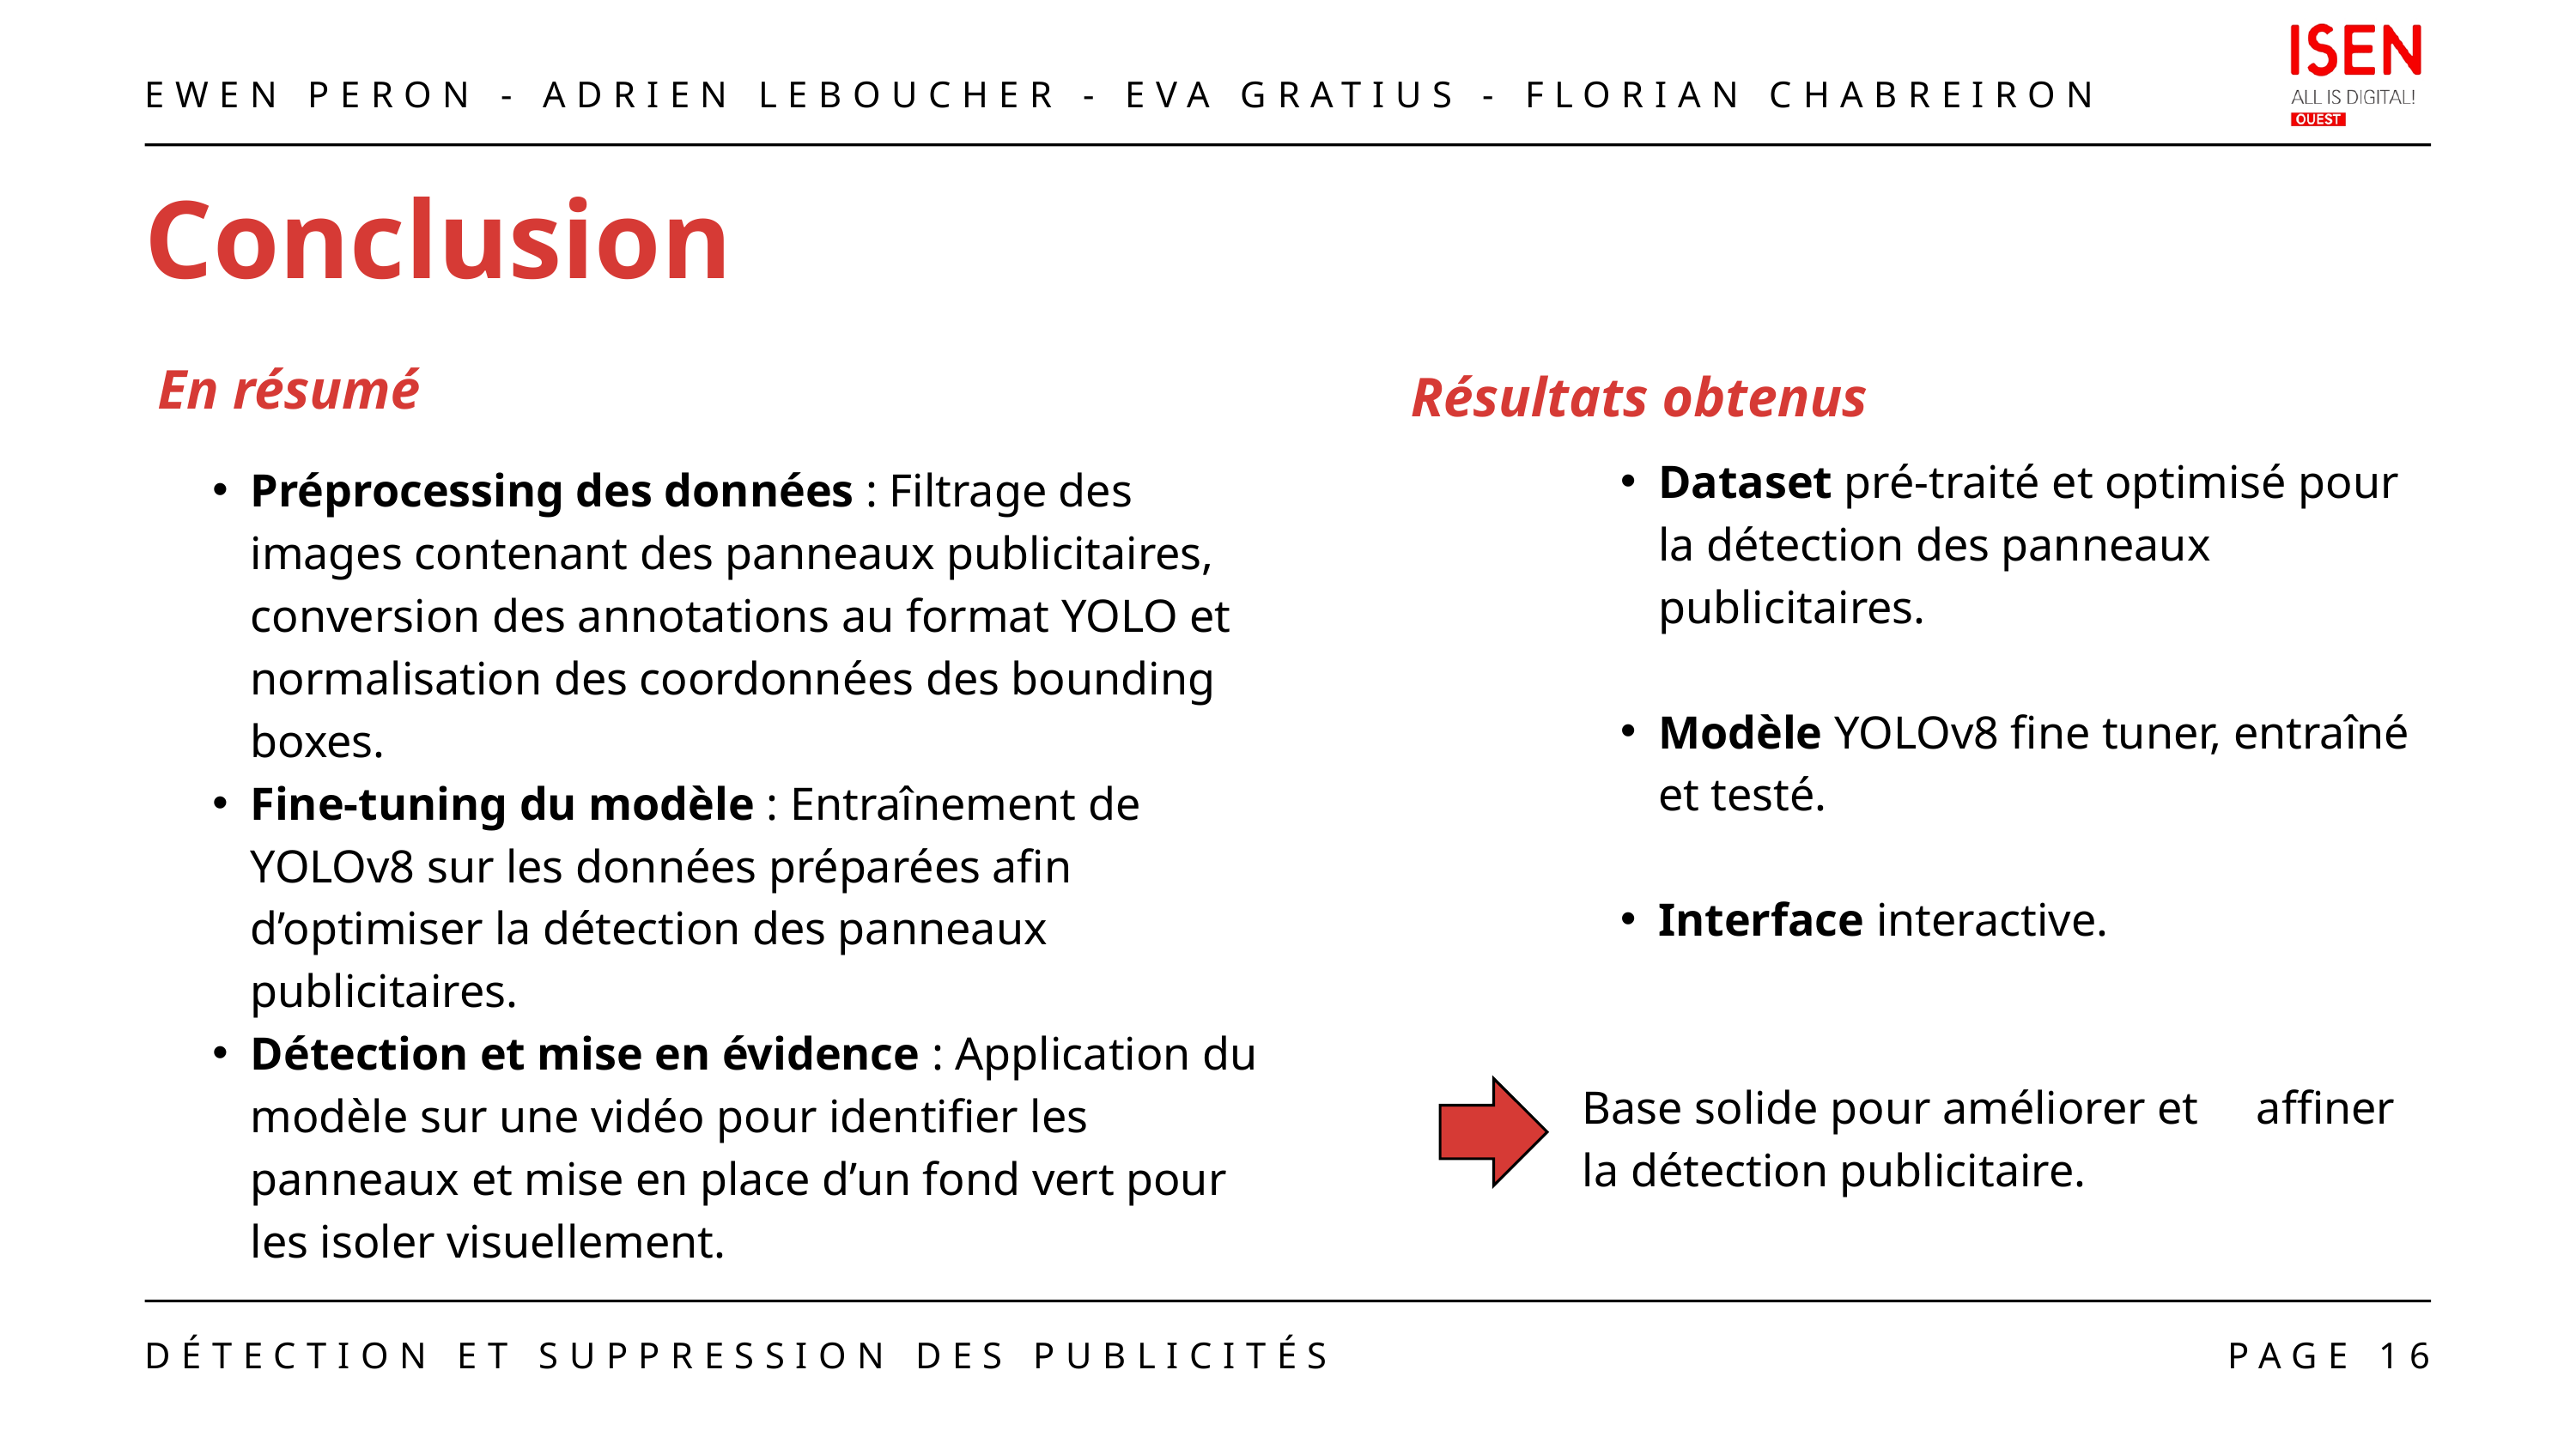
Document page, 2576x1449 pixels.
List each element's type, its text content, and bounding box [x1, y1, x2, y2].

text_box [2281, 18, 2432, 130]
text_box Préprocessing des données : Filtrage des images contenant des panneaux publicitaires, conversion des annotations au format YOLO et normalisation des coordonnées des bounding boxes. Fine-tuning du modèle : Entraînement de YOLOv8 sur les données préparées afin d’optimiser la détection des panneaux publicitaires. Détection et mise en évidence : Application du modèle sur une vidéo pour identifier les panneaux et mise en place d’un fond vert pour les isoler visuellement. [174, 453, 1288, 1267]
text_box Conclusion [144, 149, 2432, 300]
text_box DÉTECTION ET SUPPRESSION DES PUBLICITÉS [144, 1325, 1990, 1376]
text_box Résultats obtenus [1388, 352, 1890, 427]
text_box En résumé [144, 344, 447, 420]
text_box Dataset pré-traité et optimisé pour la détection des panneaux publicitaires. Modèle YOLOv8 fine tuner, entraîné et testé. Interface interactive. Base solide pour améliorer et affiner la détection publicitaire. [1582, 445, 2432, 1196]
text_box EWEN PERON - ADRIEN LEBOUCHER - EVA GRATIUS - FLORIAN CHABREIRON [144, 64, 2211, 115]
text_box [1439, 1078, 1548, 1186]
text_box PAGE 16 [2014, 1325, 2432, 1376]
